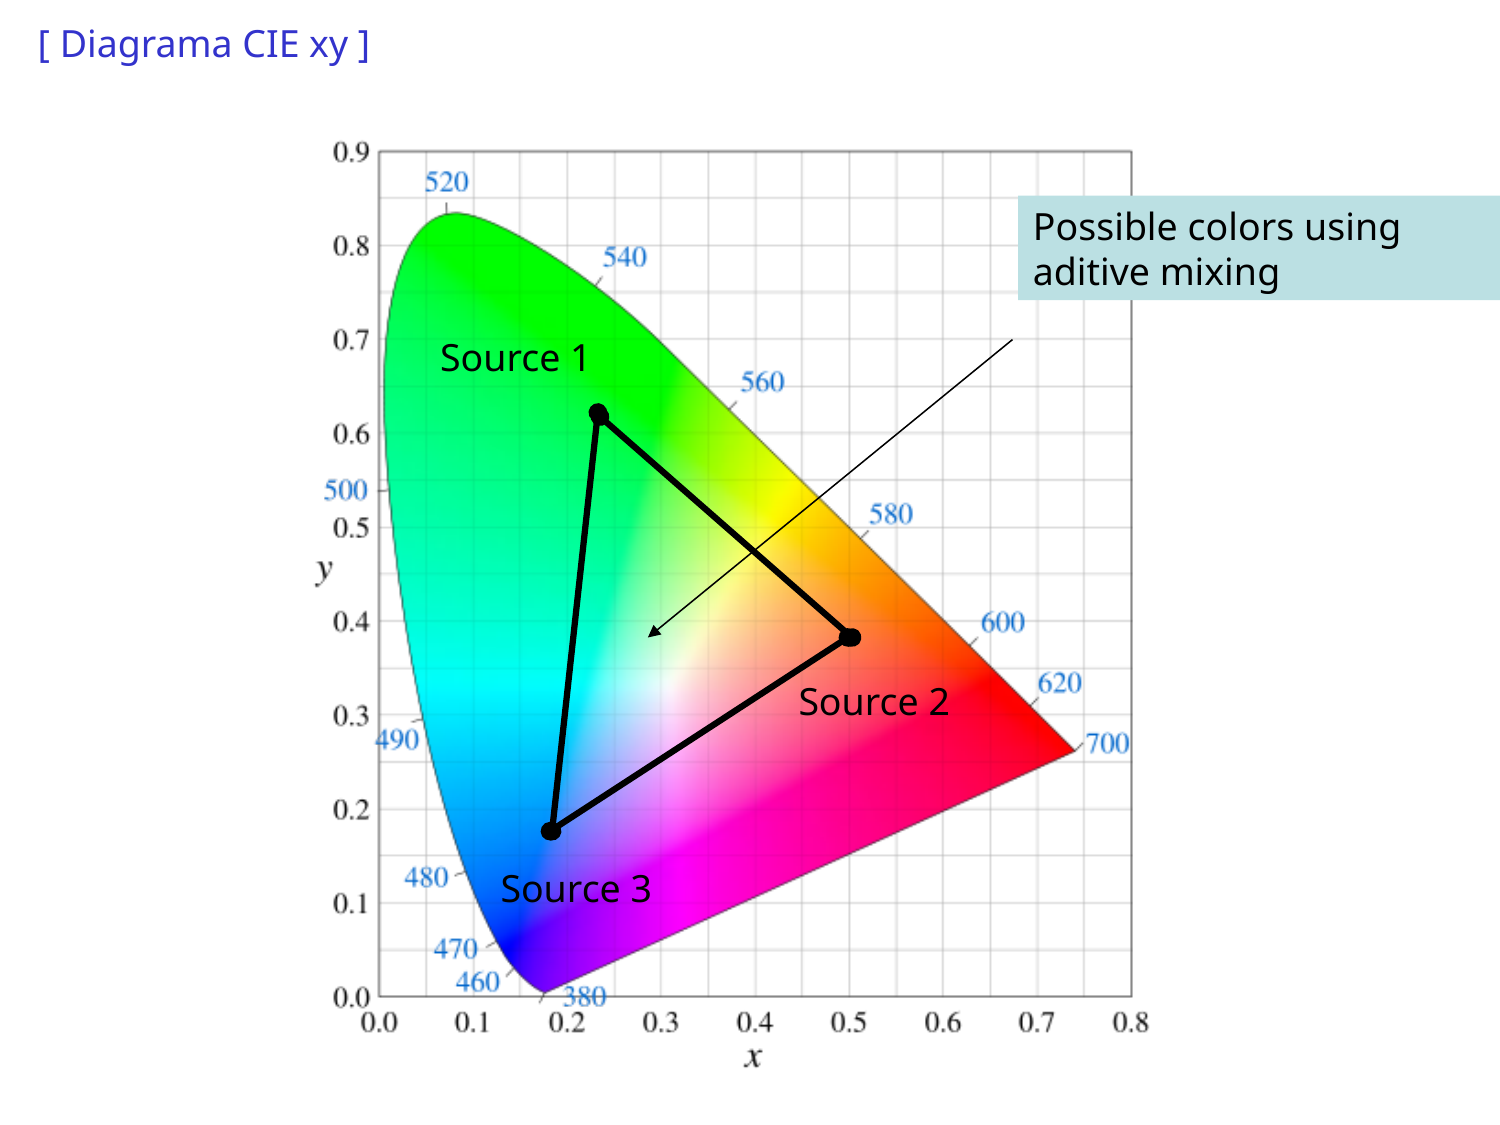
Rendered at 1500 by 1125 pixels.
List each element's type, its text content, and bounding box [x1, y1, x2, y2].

picture [292, 92, 1164, 1082]
text_box Possible colors using aditive mixing [1169, 195, 1500, 301]
text_box [ Diagrama CIE xy ] [22, 12, 386, 73]
